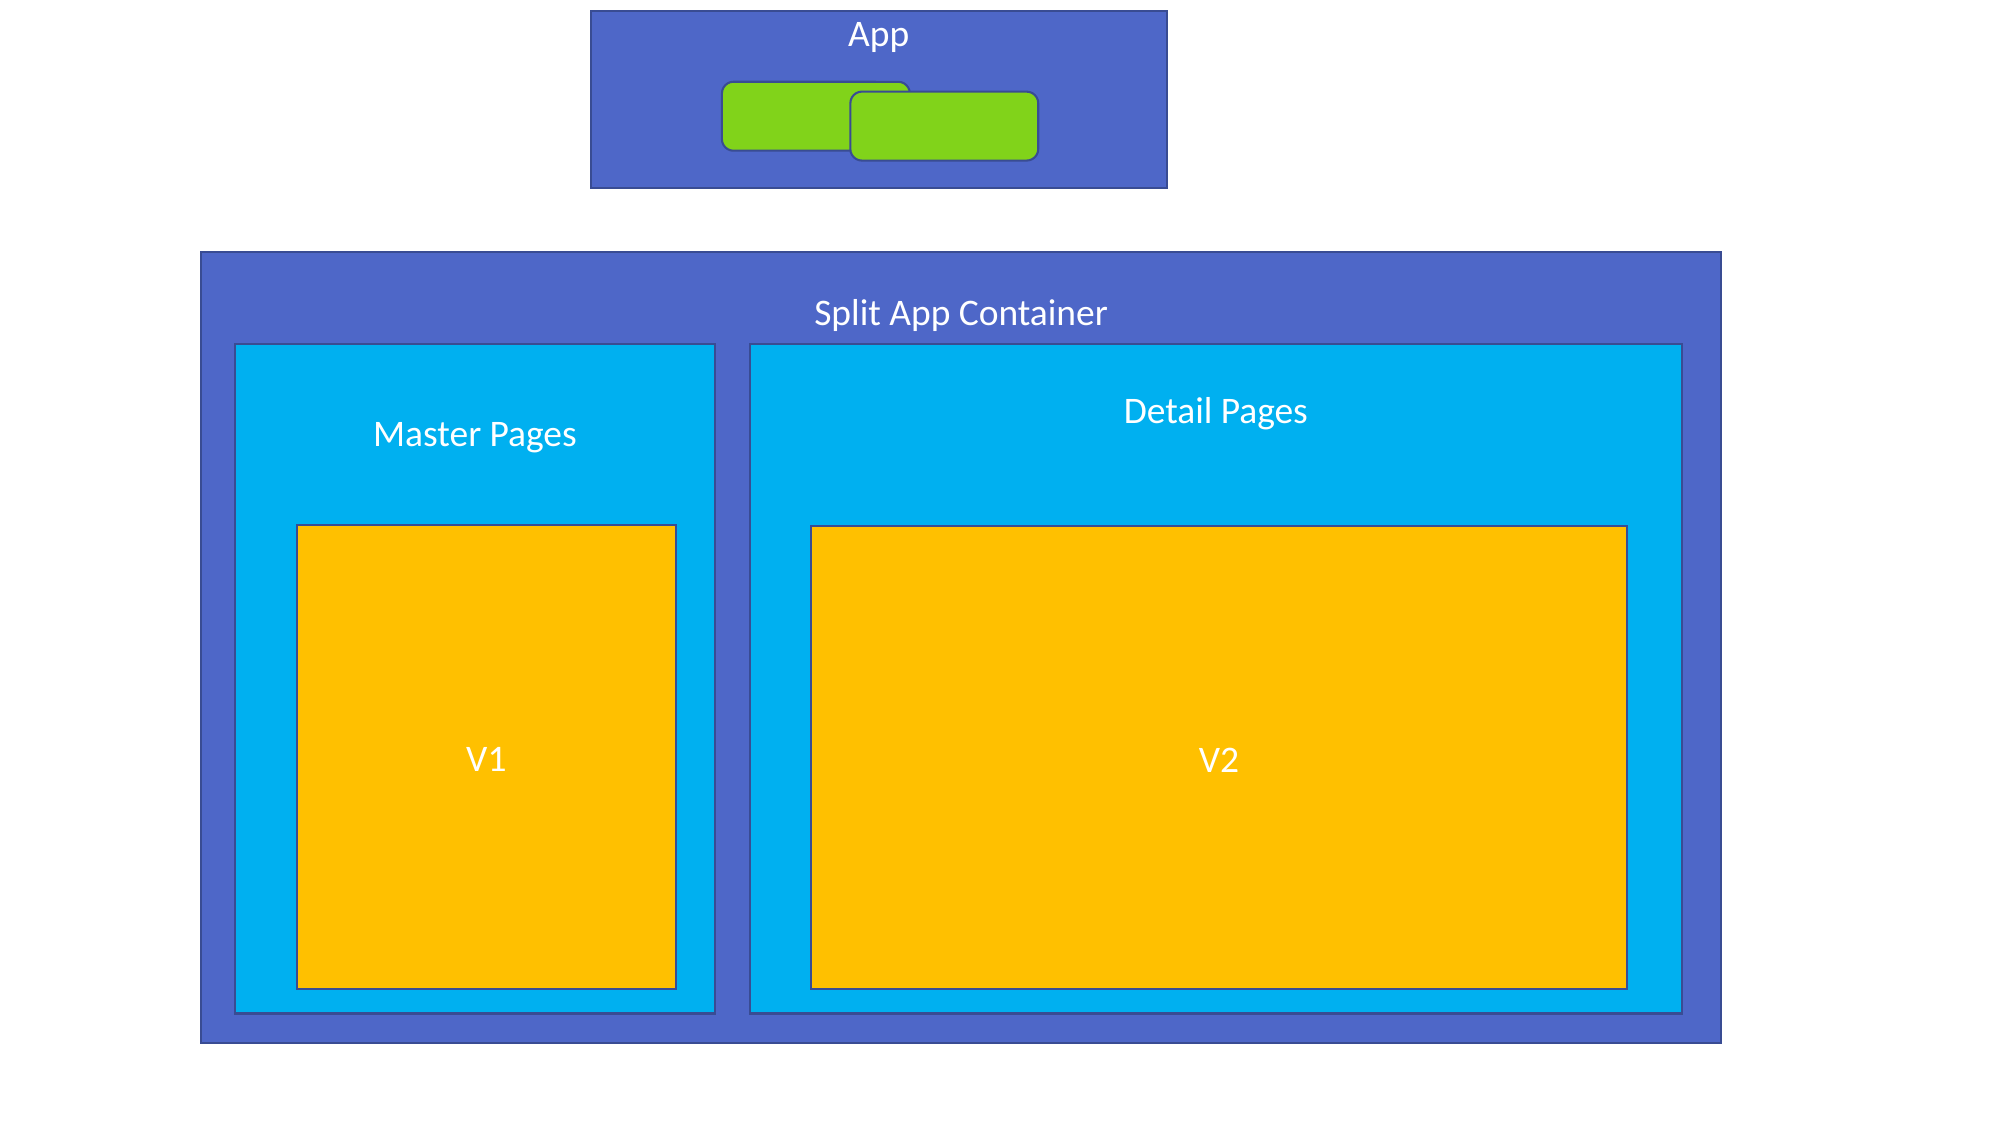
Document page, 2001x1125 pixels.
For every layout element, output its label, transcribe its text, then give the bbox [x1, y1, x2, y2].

text_box App [590, 10, 1168, 189]
text_box V2 [810, 525, 1628, 990]
text_box V1 [296, 524, 677, 990]
text_box Split App Container [200, 251, 1722, 1044]
text_box [720, 80, 911, 152]
text_box Detail Pages [749, 343, 1683, 1015]
text_box Master Pages [234, 343, 716, 1015]
text_box [849, 90, 1040, 162]
